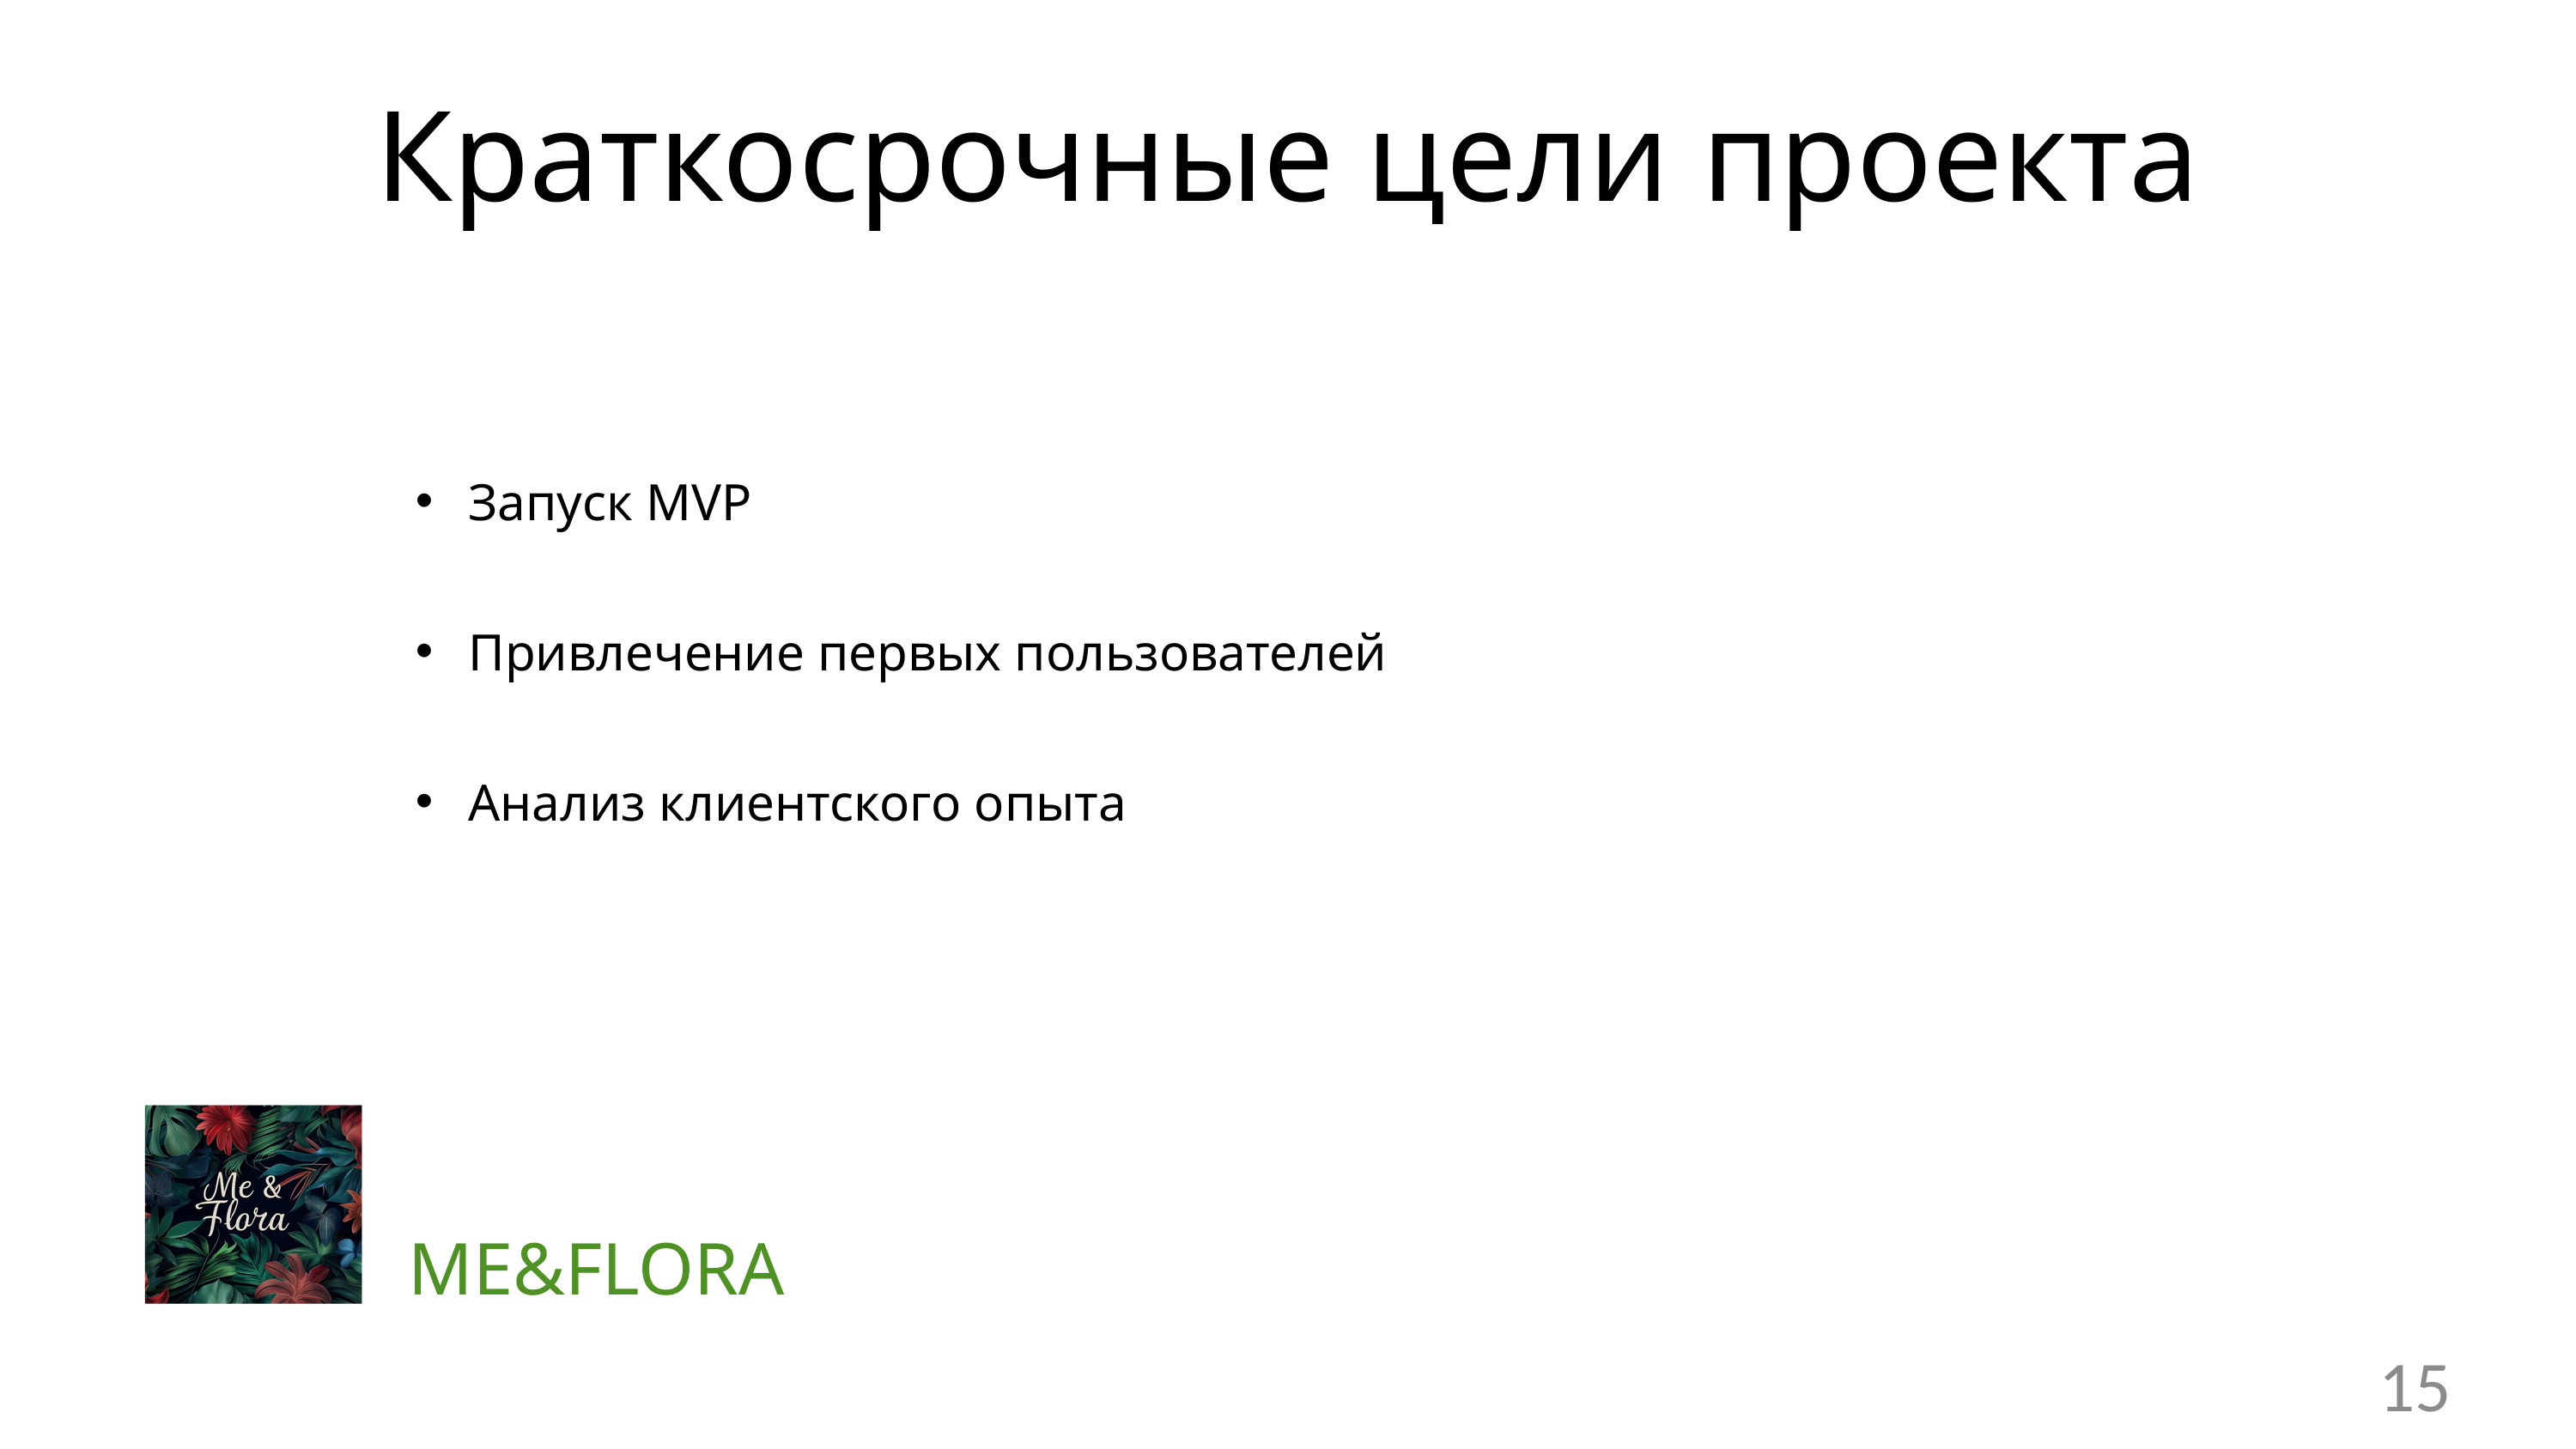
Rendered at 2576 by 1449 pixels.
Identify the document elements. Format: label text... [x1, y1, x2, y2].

slide_number 15 [2264, 1357, 2566, 1410]
text_box [144, 1105, 362, 1304]
text_box Краткосрочные цели проекта [0, 51, 2576, 227]
text_box Запуск MVP Привлечение первых пользователей Анализ клиентского опыта [361, 379, 2297, 831]
text_box ME&FLORA [389, 1209, 804, 1310]
